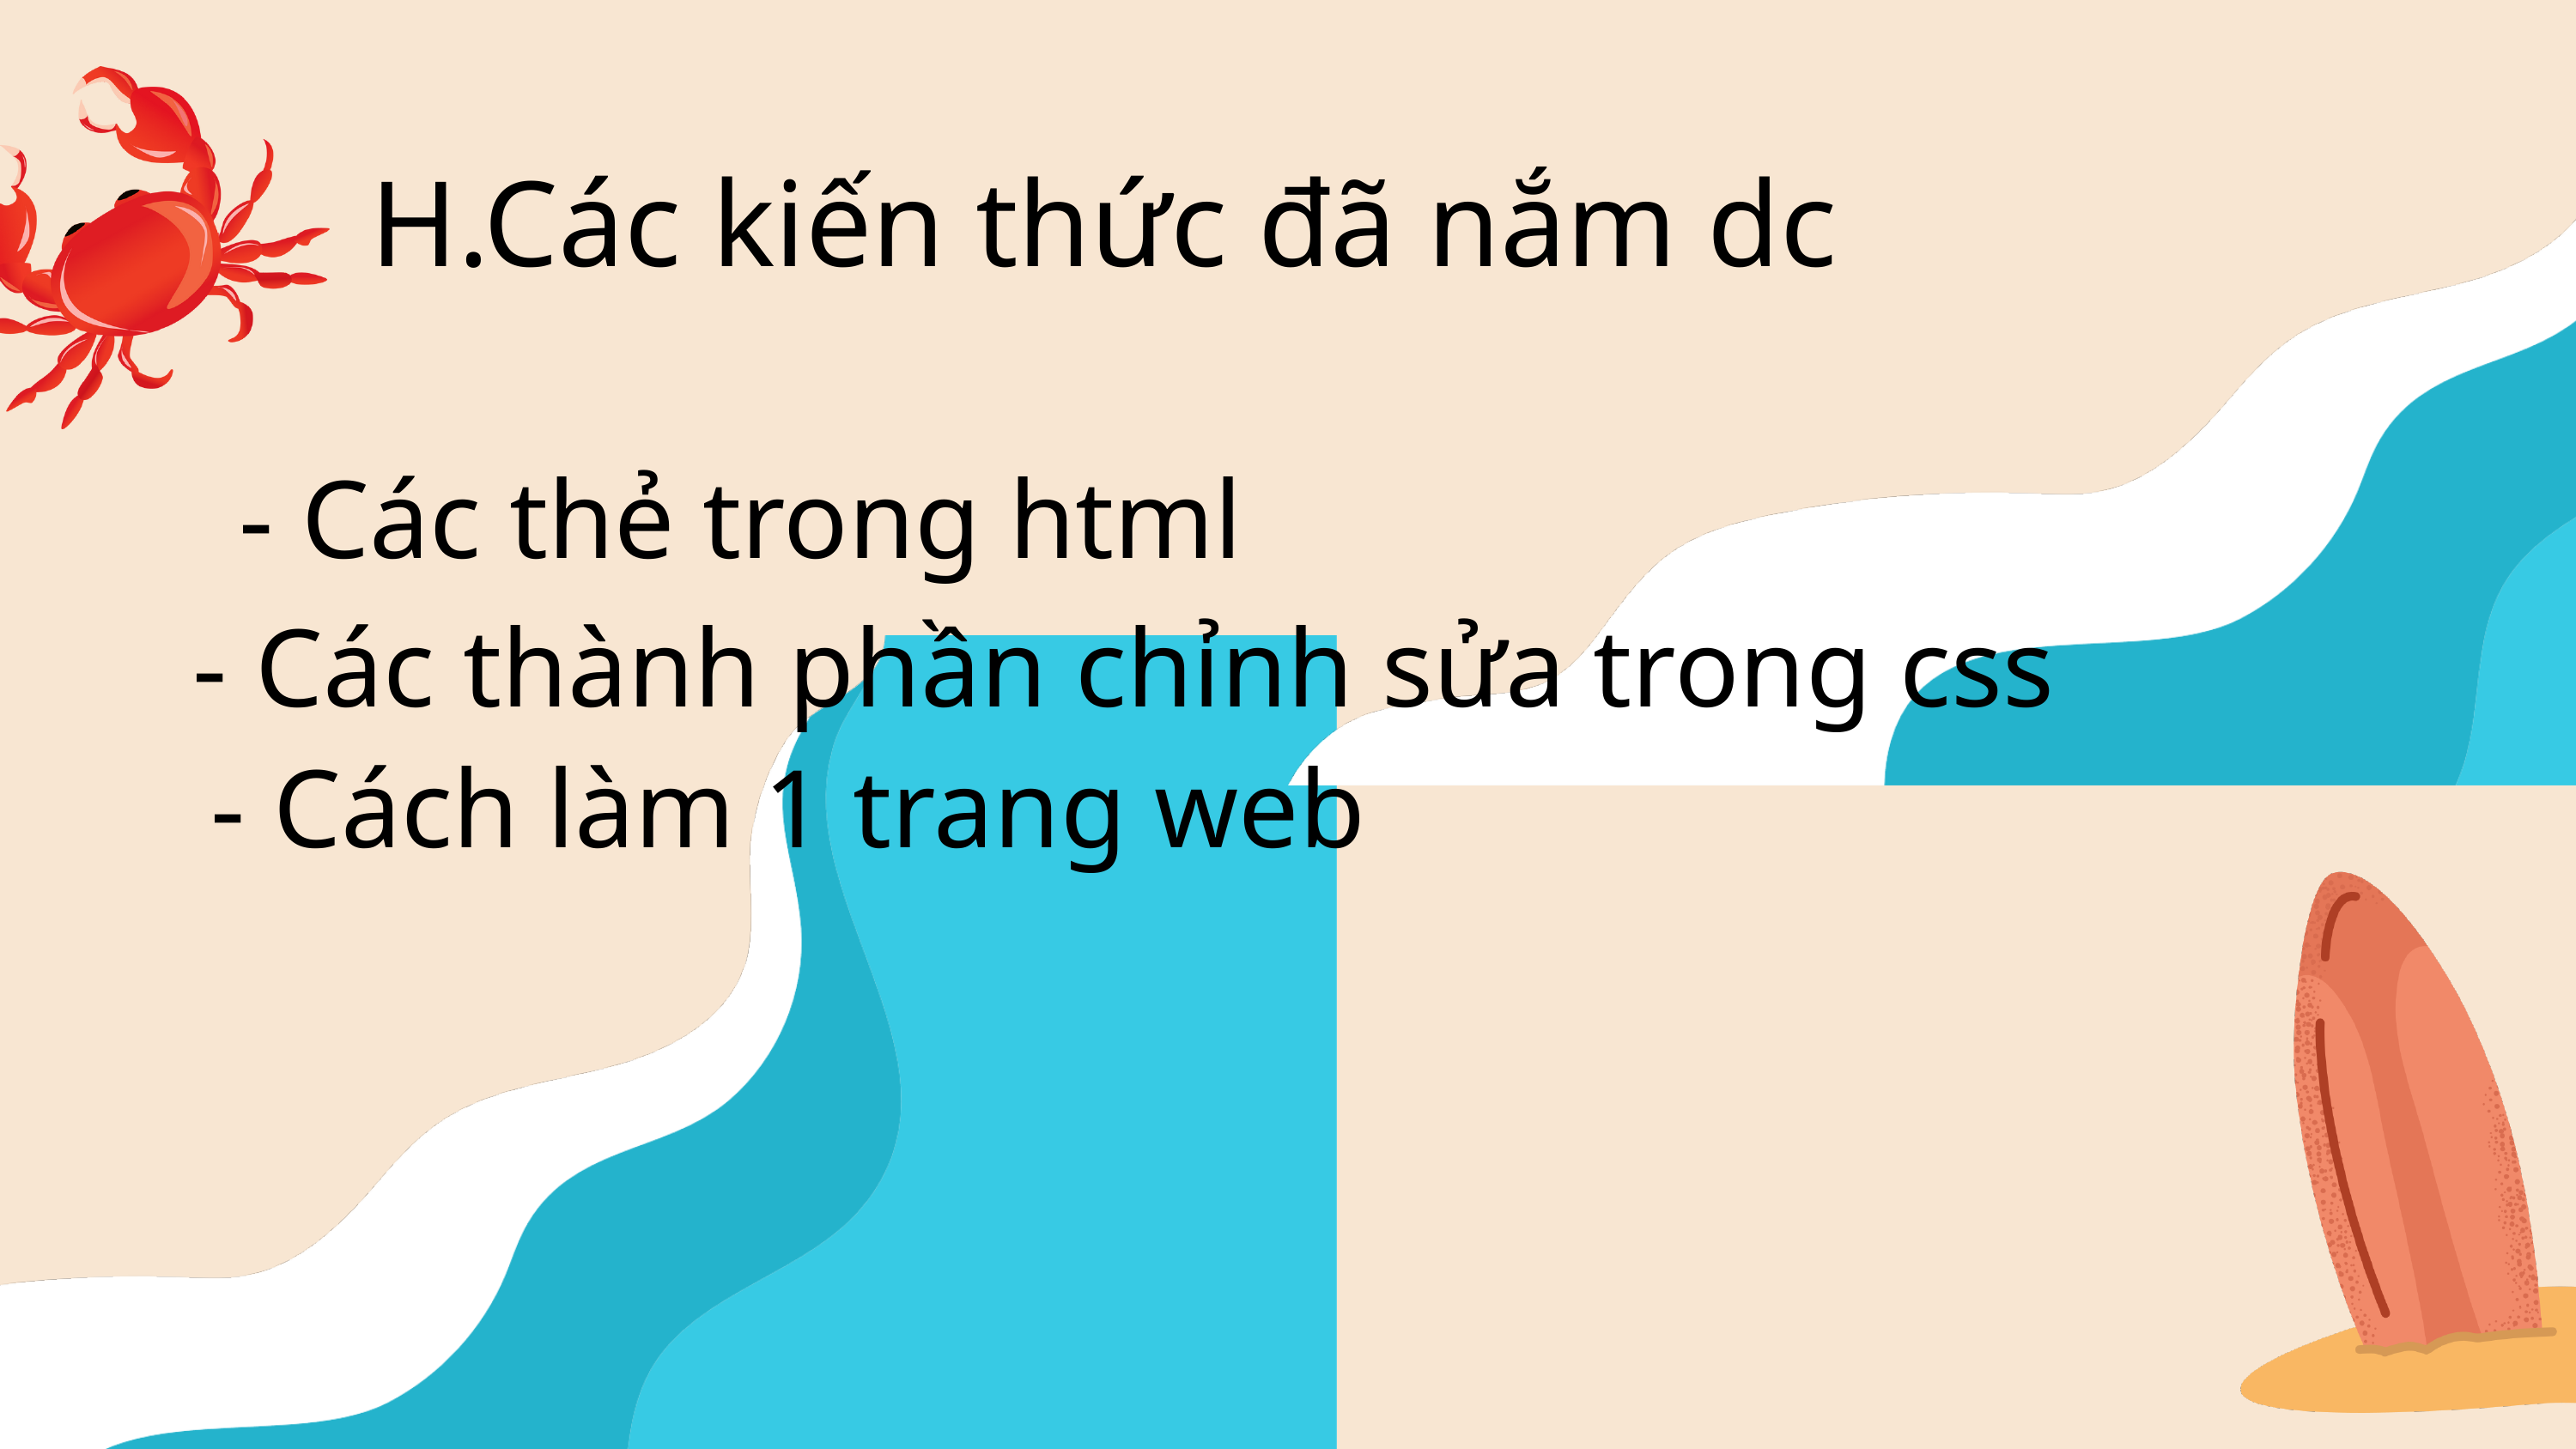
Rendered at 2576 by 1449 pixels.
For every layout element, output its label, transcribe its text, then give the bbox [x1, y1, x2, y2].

text_box [1287, 0, 2576, 785]
text_box H.Các kiến thức đã nắm dc [370, 191, 2239, 286]
text_box [0, 635, 1337, 788]
text_box - Cách làm 1 trang web [0, 788, 1798, 864]
text_box [0, 864, 1337, 1449]
text_box - Các thẻ trong html [0, 499, 1750, 574]
text_box - Các thành phần chỉnh sửa trong css [115, 646, 2134, 722]
text_box [2215, 861, 2576, 1430]
text_box [0, 66, 330, 429]
